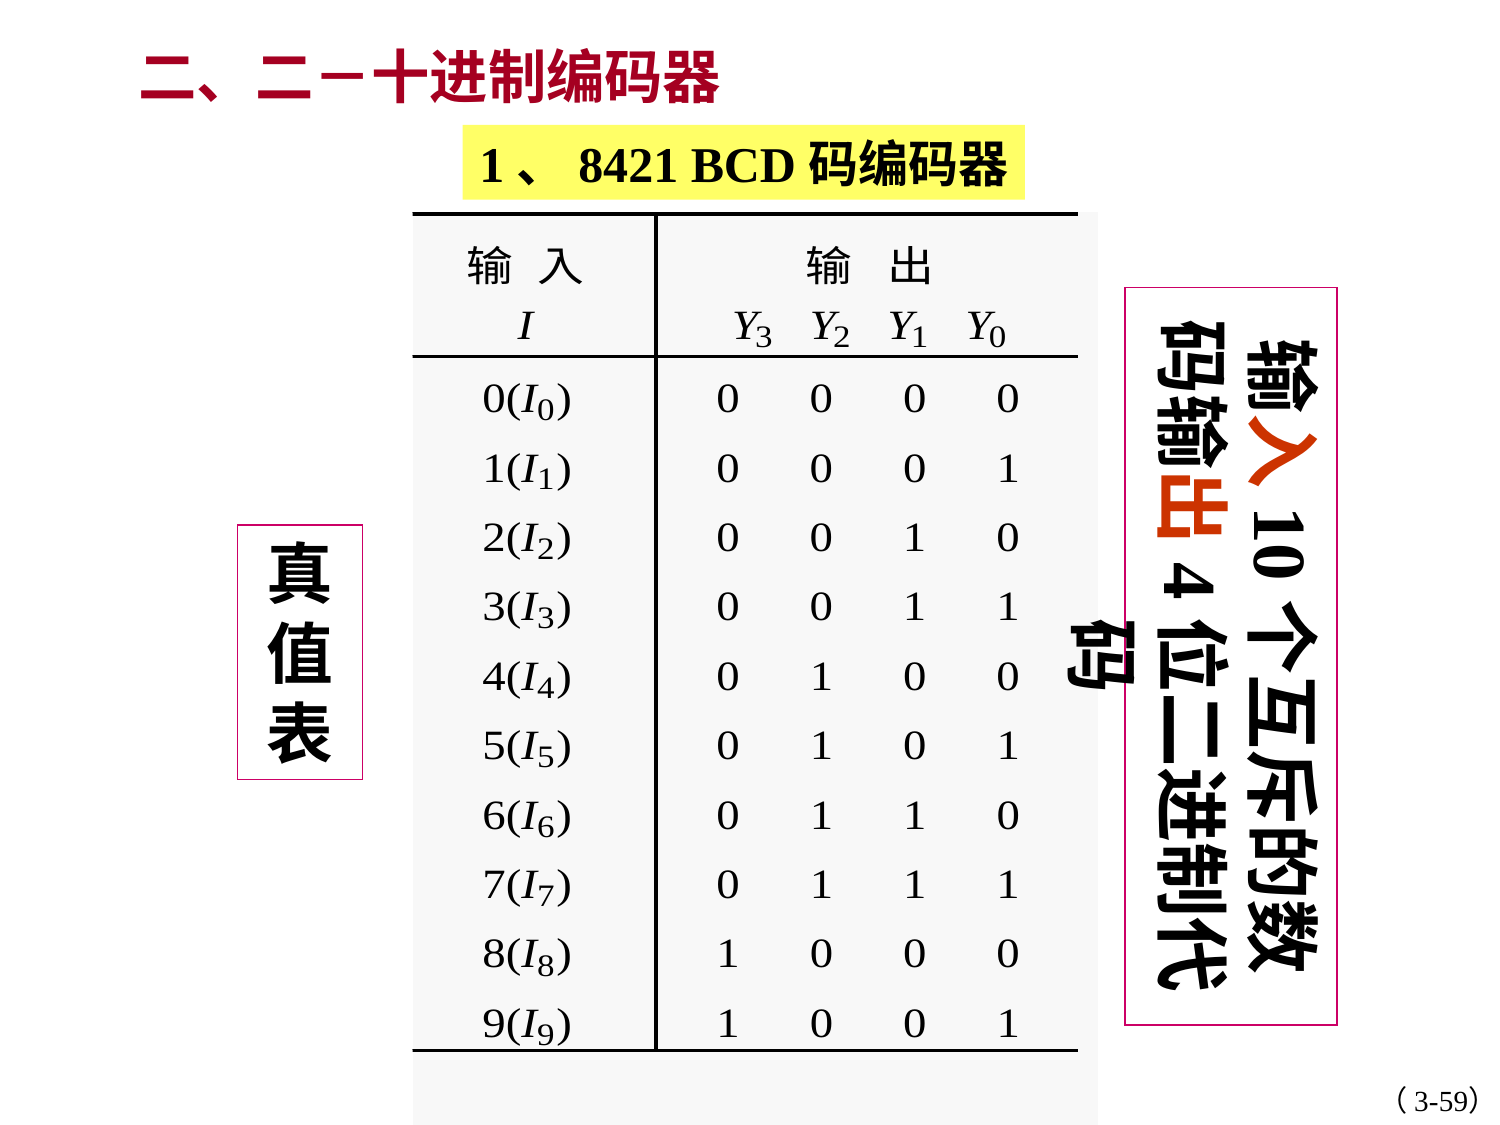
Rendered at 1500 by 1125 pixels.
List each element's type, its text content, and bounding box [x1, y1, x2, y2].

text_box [412, 212, 1098, 1125]
slide_number （3-59） [1200, 1074, 1500, 1125]
text_box 输入10个互斥的数码输出4位二进制代码 [1124, 287, 1337, 1025]
text_box 1、8421 BCD码编码器 [462, 124, 1025, 200]
text_box 真值表 [237, 524, 363, 780]
text_box 二、二－十进制编码器 [72, 40, 748, 180]
